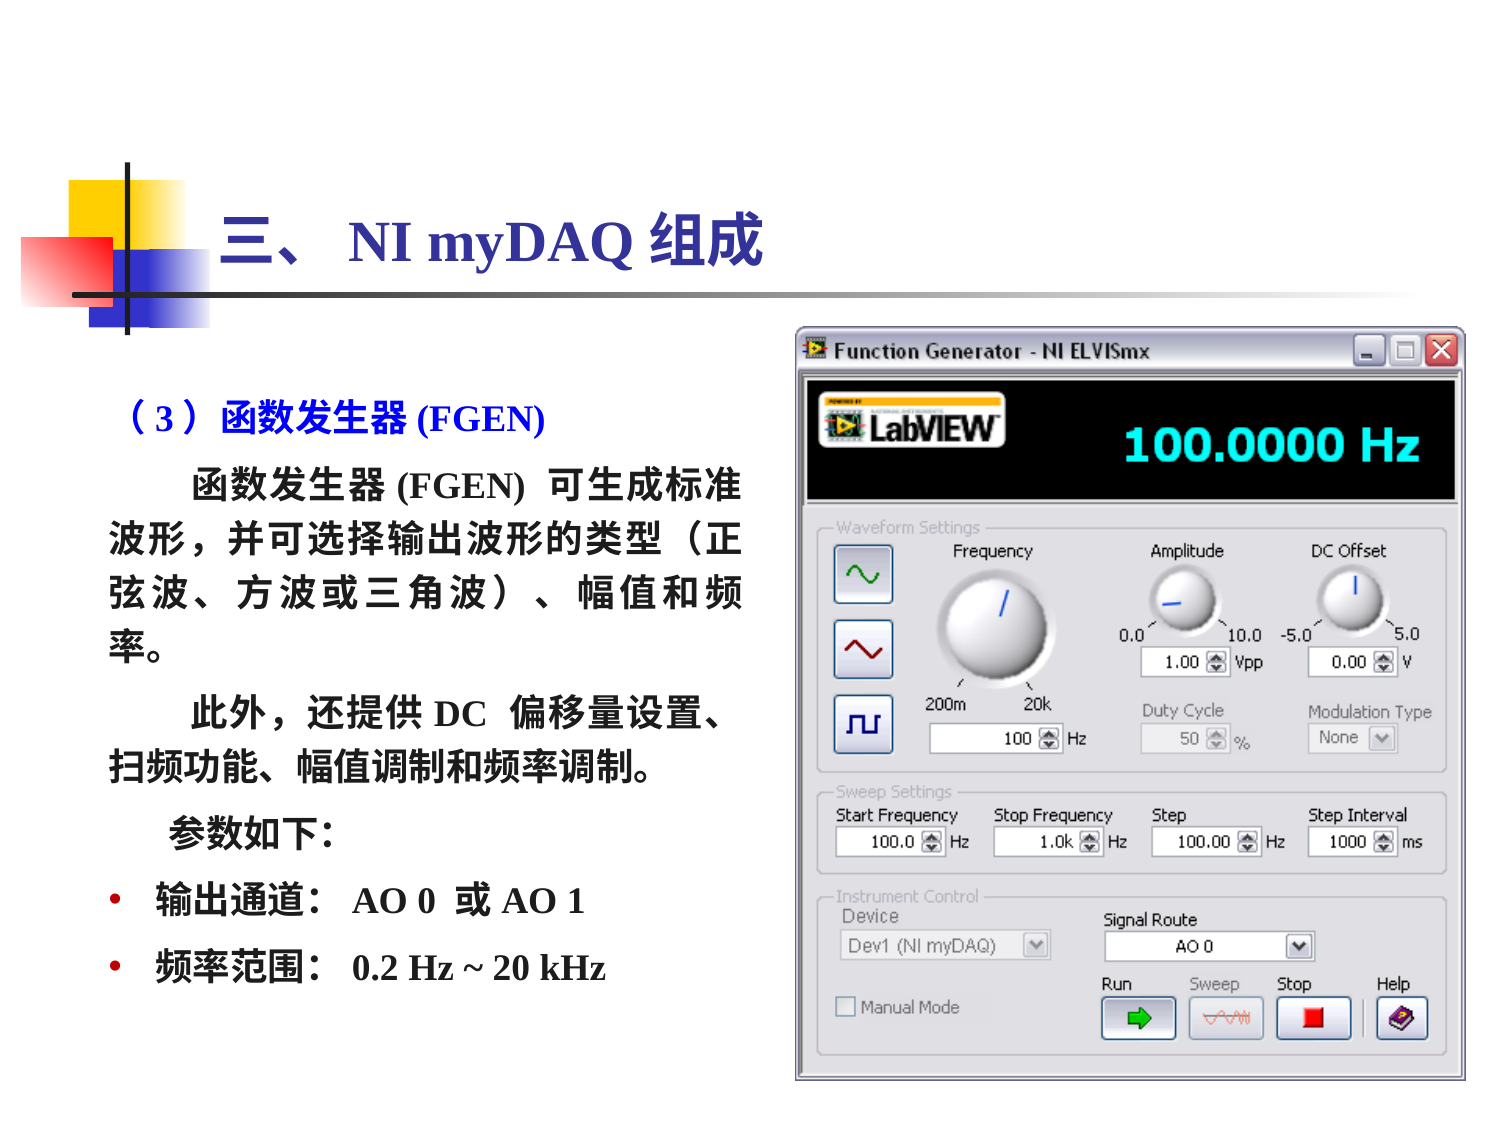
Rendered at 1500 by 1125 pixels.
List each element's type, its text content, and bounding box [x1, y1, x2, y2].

text_box 三、NI myDAQ组成 [203, 176, 1312, 274]
picture [795, 325, 1467, 1082]
text_box （3）函数发生器(FGEN) 函数发生器(FGEN) 可生成标准波形，并可选择输出波形的类型（正弦波、方波或三角波）、幅值和频率。 此外，还提供DC 偏移量设置、扫频功能、幅值调制和频率调制。 参数如下： 输出通道：AO 0 或AO 1 频率范围：0.2 Hz ~ 20 kHz [93, 377, 758, 995]
